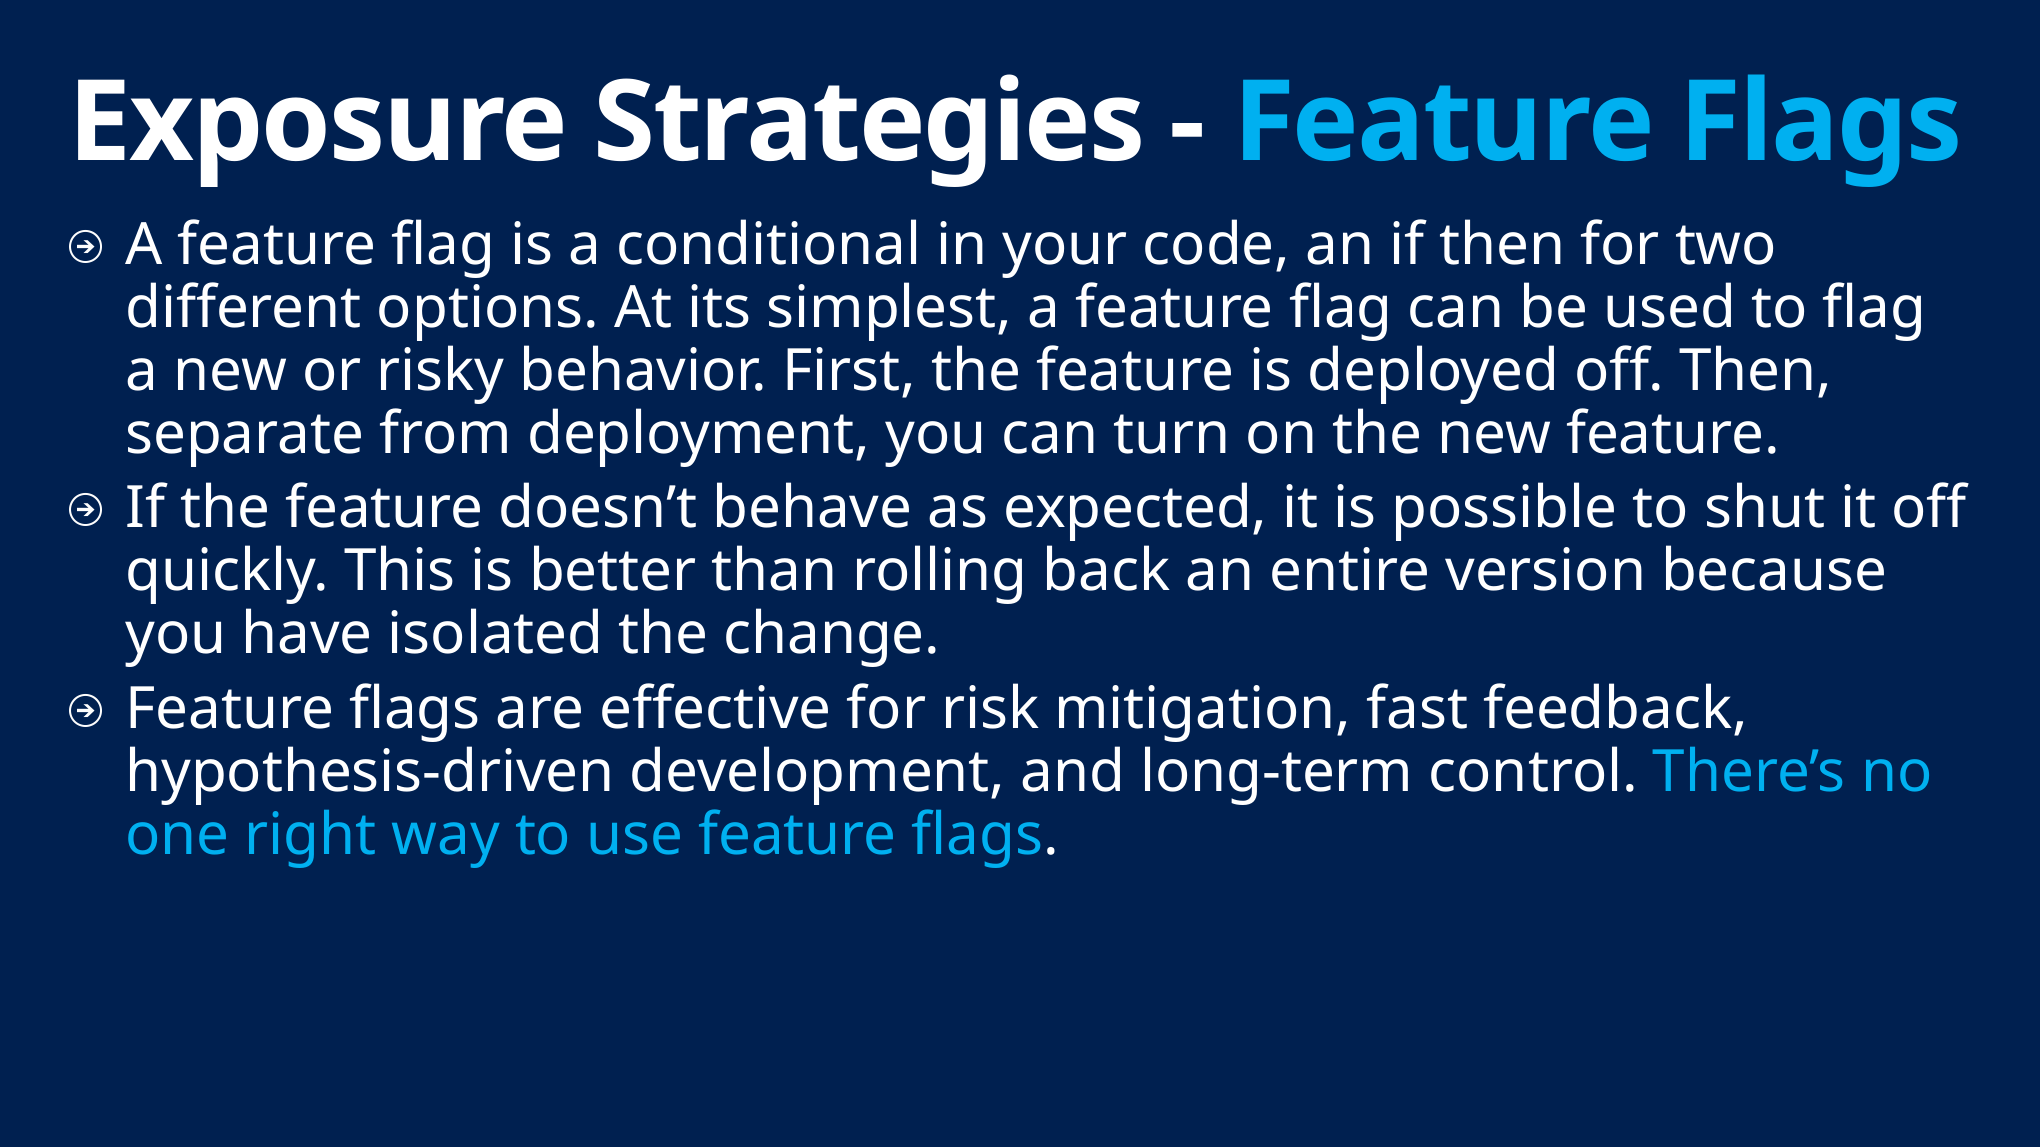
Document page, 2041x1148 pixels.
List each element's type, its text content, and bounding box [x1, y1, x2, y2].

picture [69, 484, 110, 526]
list A feature flag is a conditional in your code, an if then for two different options. At its simplest, a feature flag can be used to flag a new or risky behavior. First, the feature is deployed off. Then, separate from deployment, you can turn on the new feature. If the feature doesn’t behave as expected, it is possible to shut it off quickly. This is better than rolling back an entire version because you have isolated the change. Feature flags are effective for risk mitigation, fast feedback, hypothesis-driven development, and long-term control. There’s no one right way to use feature flags. [45, 199, 1996, 894]
picture [69, 685, 110, 727]
picture [69, 221, 110, 263]
title Exposure Strategies - Feature Flags [45, 48, 1996, 199]
